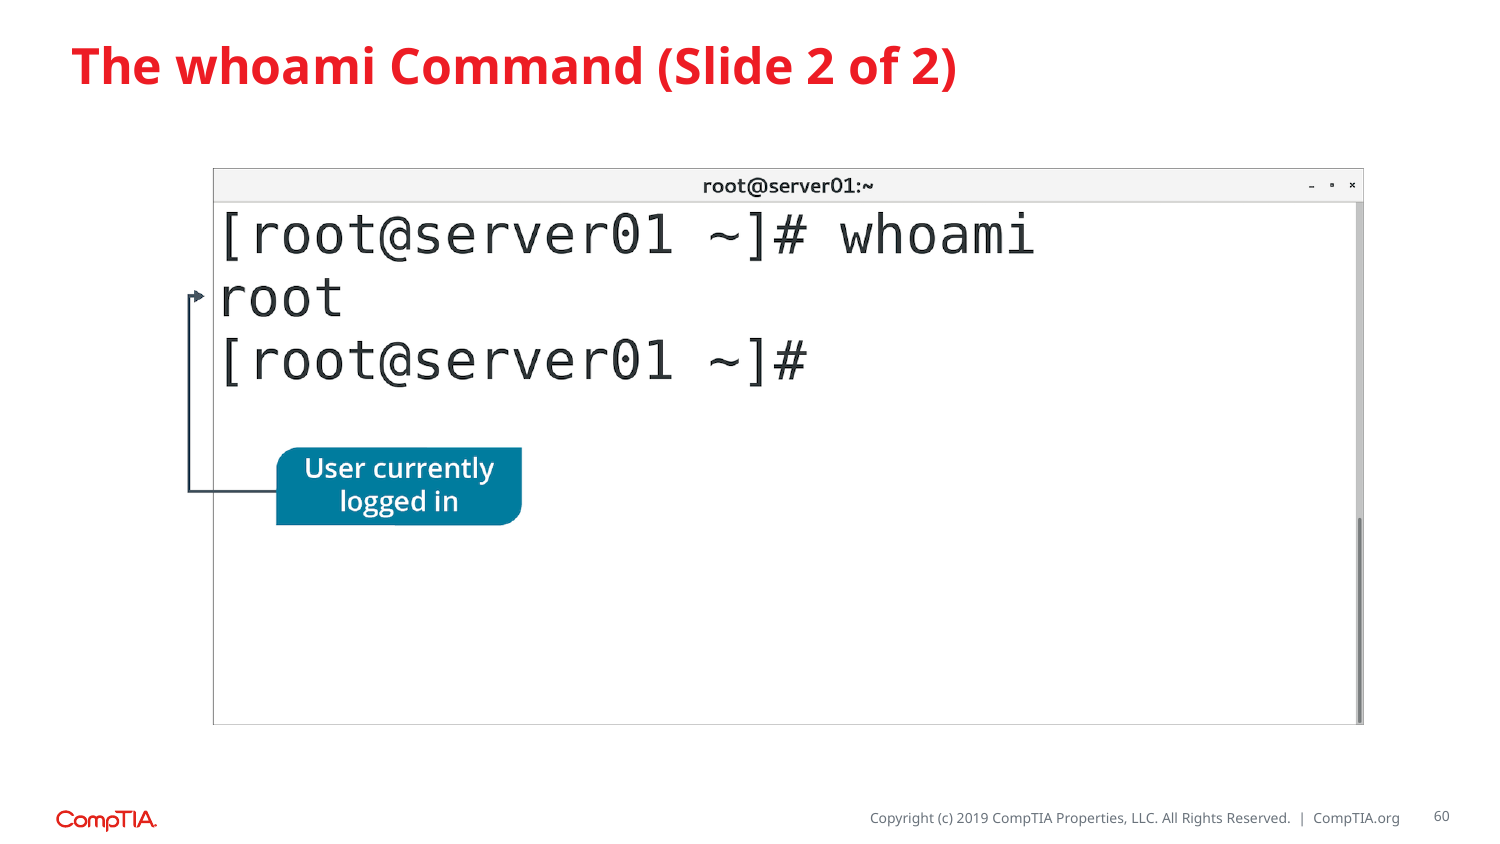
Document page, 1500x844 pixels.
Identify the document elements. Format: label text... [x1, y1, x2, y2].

title The whoami Command (Slide 2 of 2) [56, 12, 1444, 117]
picture [135, 168, 1365, 726]
slide_number 60 [1407, 800, 1450, 835]
